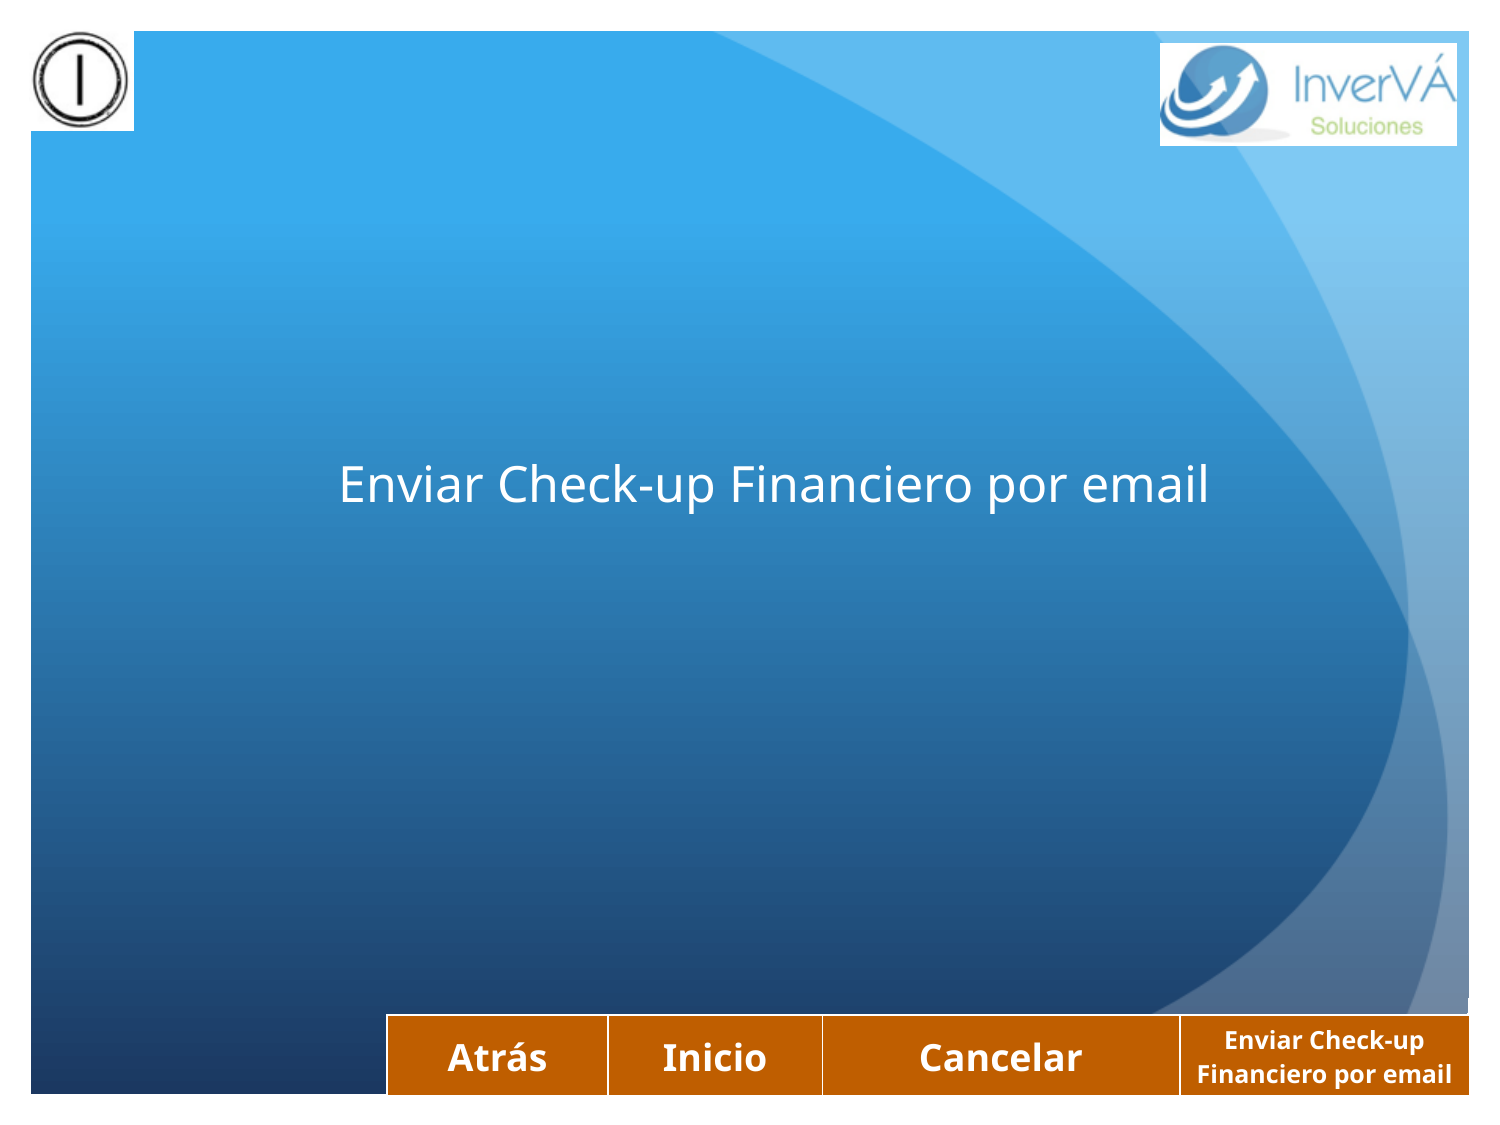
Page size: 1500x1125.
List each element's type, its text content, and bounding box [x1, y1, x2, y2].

picture [24, 29, 1473, 1094]
table_header Atrás [388, 1016, 607, 1095]
table_header Inicio [609, 1016, 822, 1095]
table_header Cancelar [823, 1016, 1179, 1095]
title Enviar Check-up Financiero por email [152, 451, 1397, 520]
table_header Enviar Check-up Financiero por email [1181, 1016, 1469, 1095]
